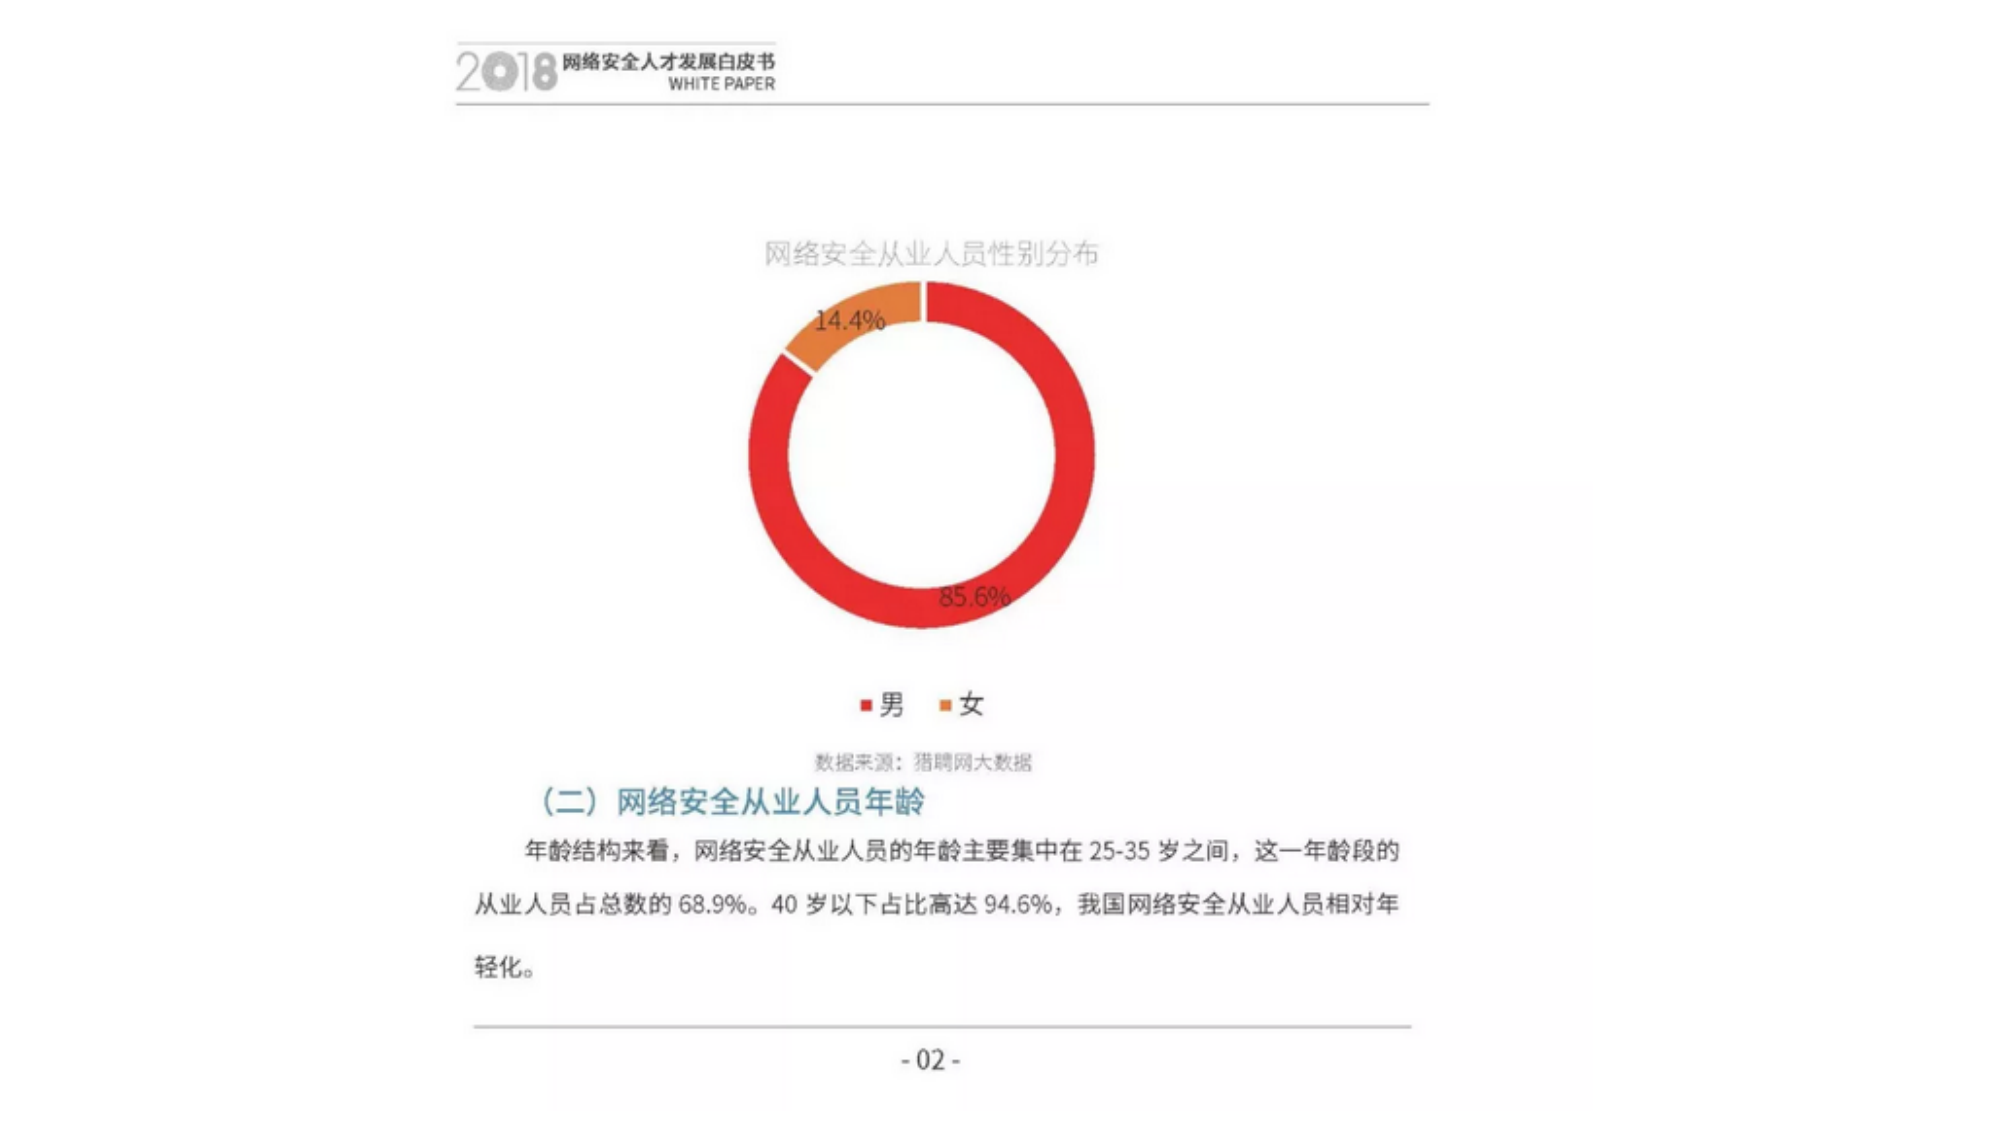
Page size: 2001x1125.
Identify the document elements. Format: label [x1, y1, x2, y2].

picture [356, 0, 1593, 1111]
